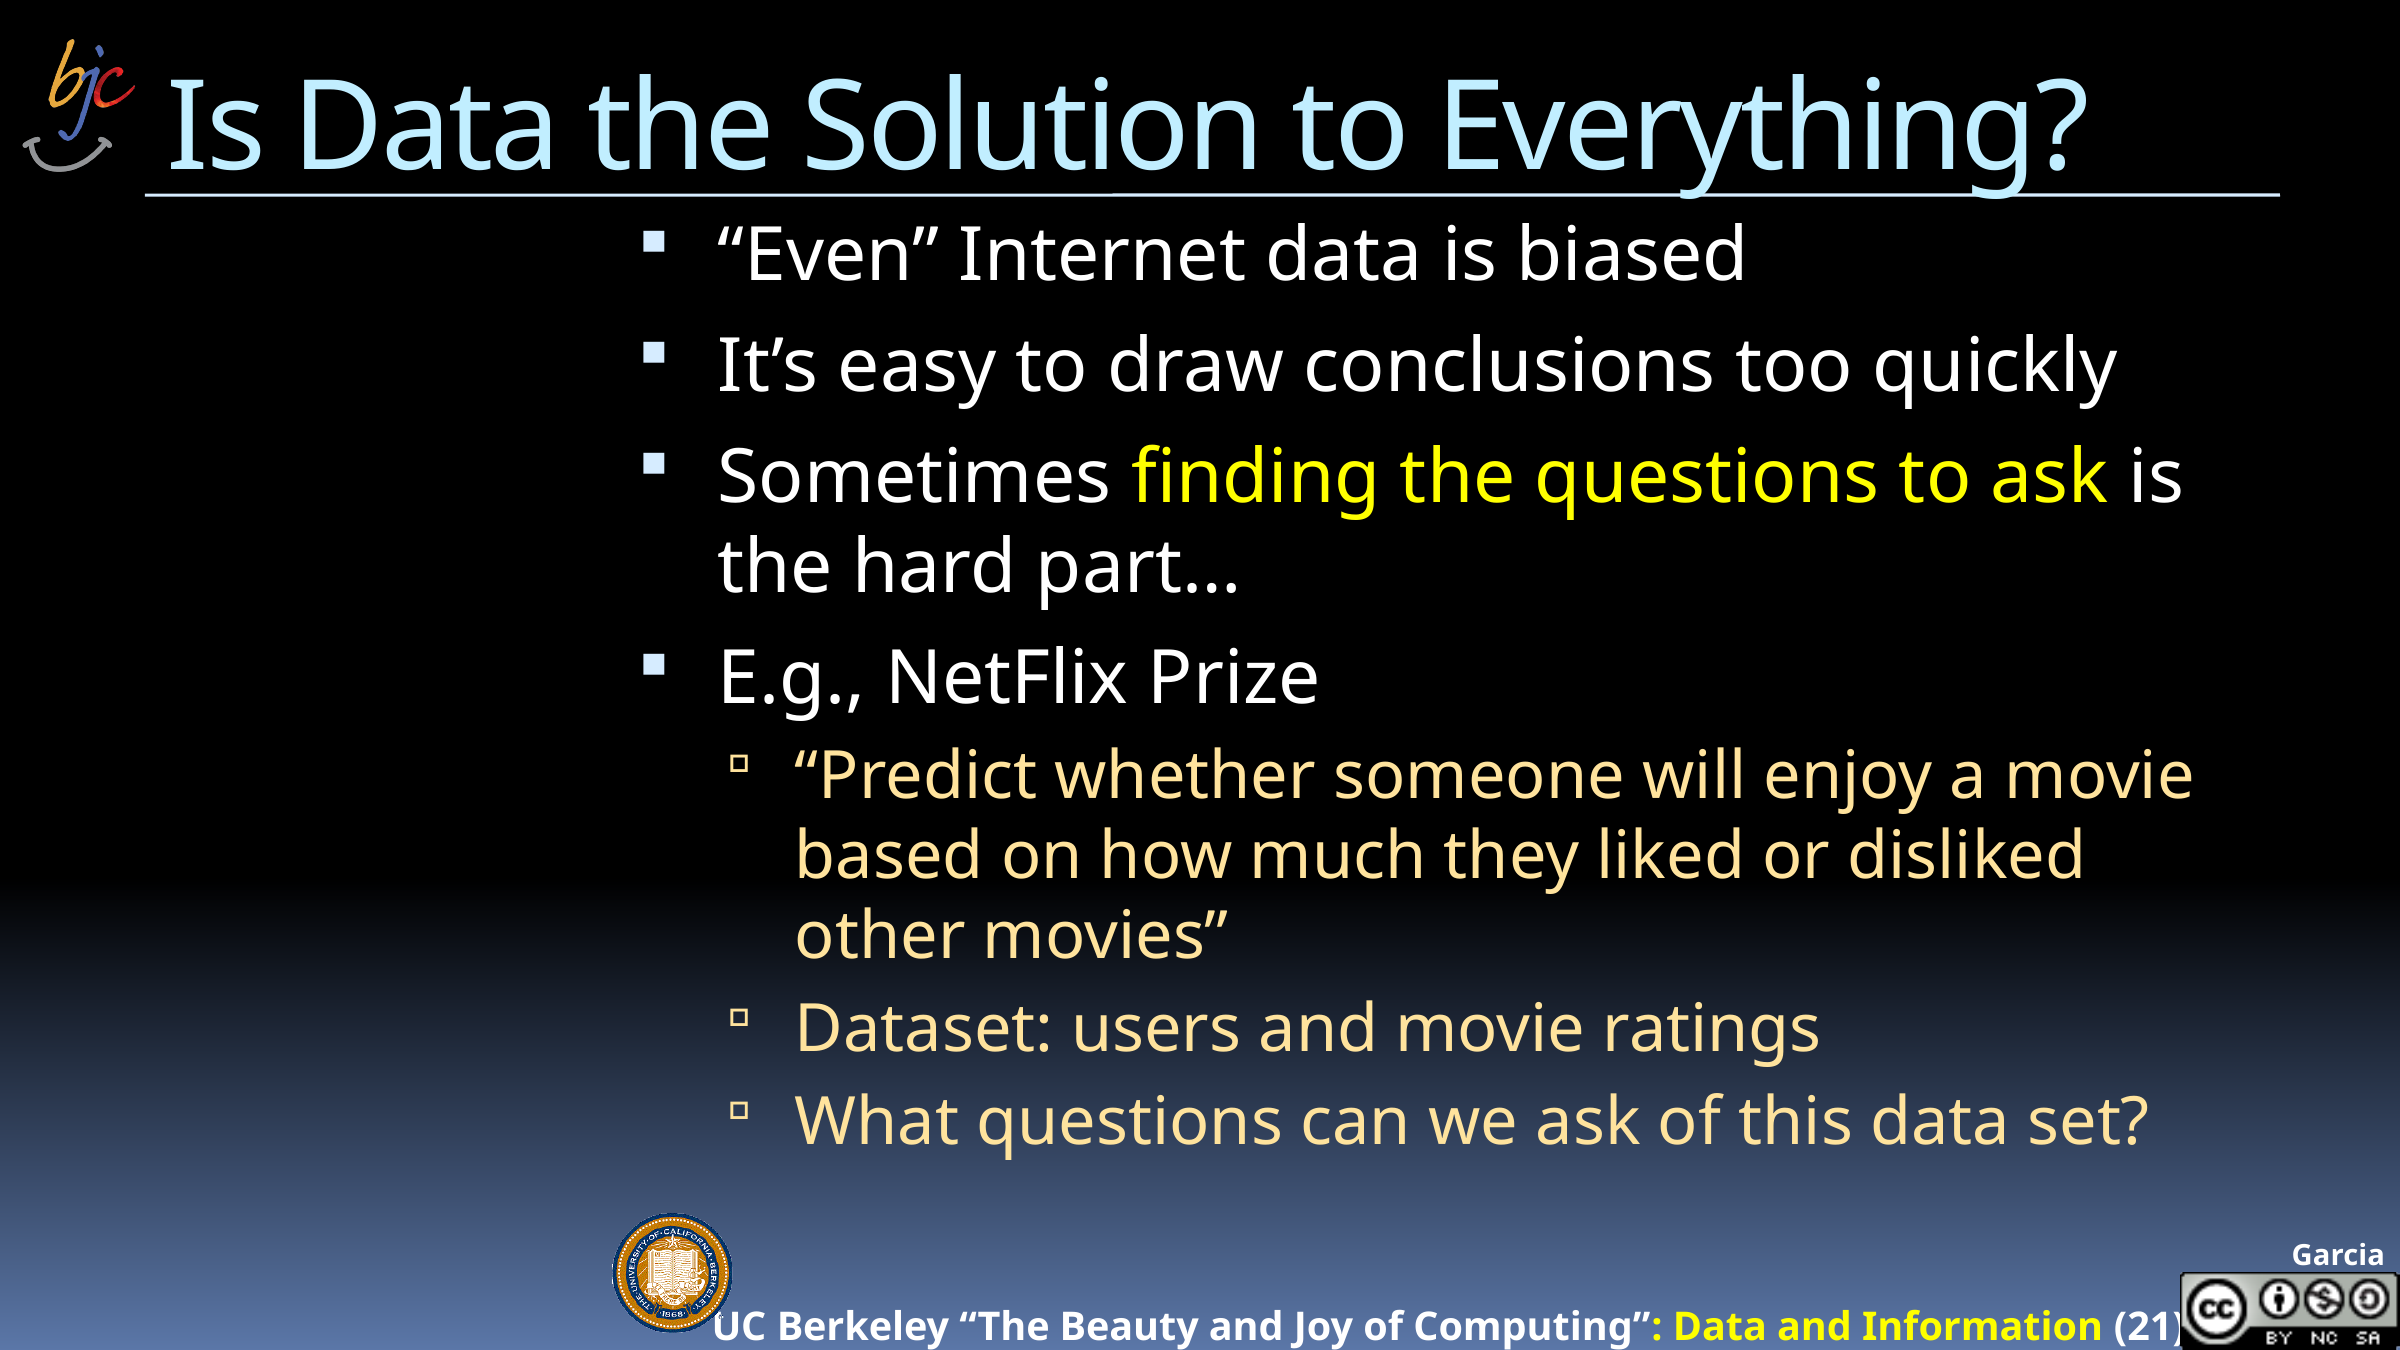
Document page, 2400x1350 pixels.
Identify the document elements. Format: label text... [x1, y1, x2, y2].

list “Even” Internet data is biased It’s easy to draw conclusions too quickly Sometimes finding the questions to ask is the hard part… E.g., NetFlix Prize “Predict whether someone will enjoy a movie based on how much they liked or disliked other movies” Dataset: users and movie ratings What questions can we ask of this data set? [599, 194, 2281, 1252]
title Is Data the Solution to Everything? [144, 33, 2288, 184]
picture [2180, 1272, 2400, 1350]
picture [612, 1252, 733, 1333]
picture [20, 35, 137, 175]
